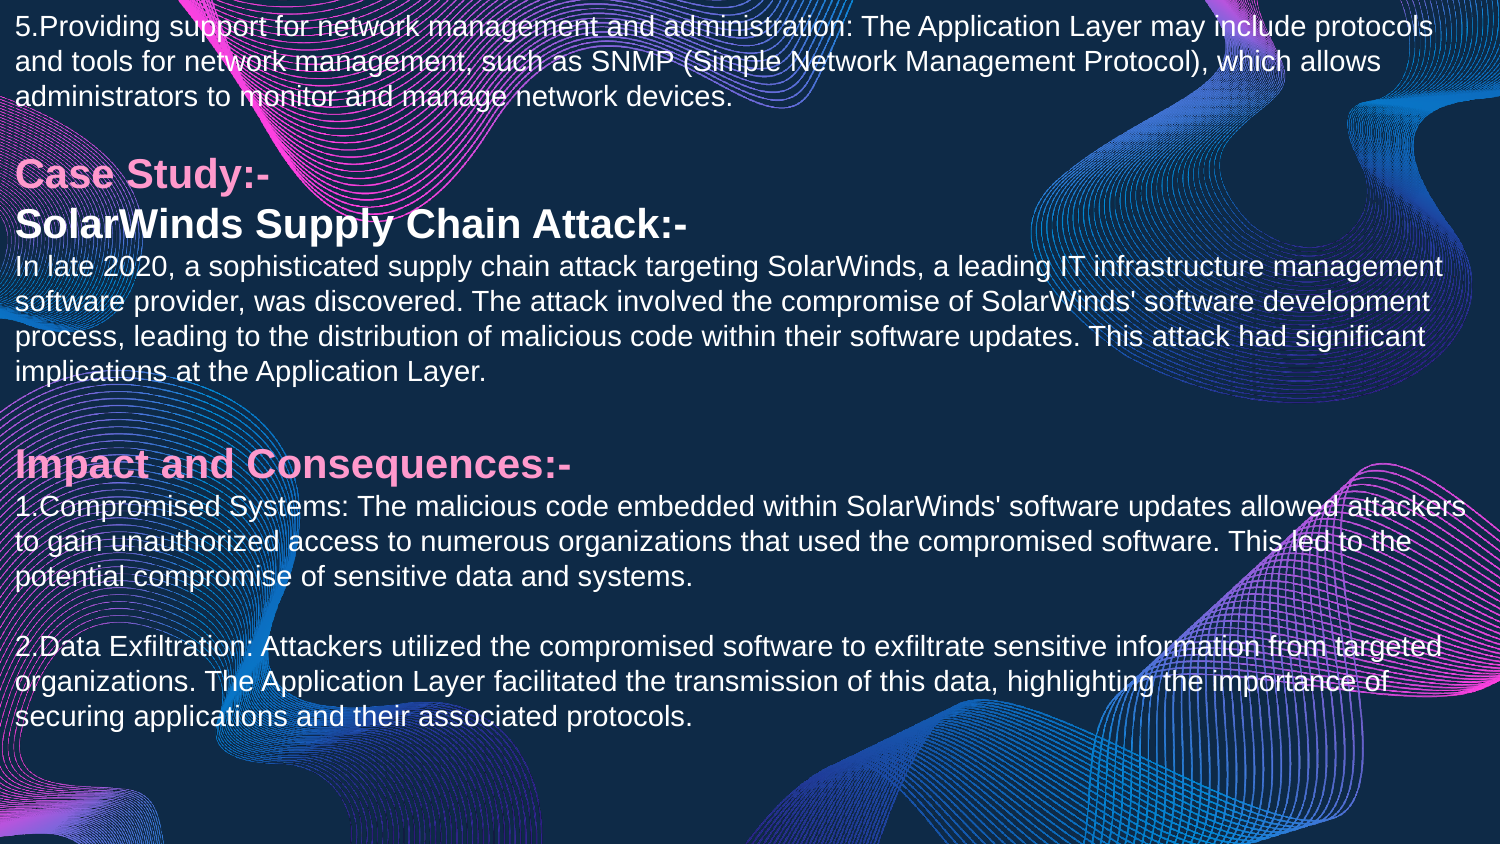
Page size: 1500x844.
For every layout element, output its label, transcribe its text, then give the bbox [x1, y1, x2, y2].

text_box 5.Providing support for network management and administration: The Application Layer may include protocols and tools for network management, such as SNMP (Simple Network Management Protocol), which allows administrators to monitor and manage network devices. Case Study:- SolarWinds Supply Chain Attack:- In late 2020, a sophisticated supply chain attack targeting SolarWinds, a leading IT infrastructure management software provider, was discovered. The attack involved the compromise of SolarWinds' software development process, leading to the distribution of malicious code within their software updates. This attack had significant implications at the Application Layer. Impact and Consequences:- 1.Compromised Systems: The malicious code embedded within SolarWinds' software updates allowed attackers to gain unauthorized access to numerous organizations that used the compromised software. This led to the potential compromise of sensitive data and systems. 2.Data Exfiltration: Attackers utilized the compromised software to exfiltrate sensitive information from targeted organizations. The Application Layer facilitated the transmission of this data, highlighting the importance of securing applications and their associated protocols. [0, 0, 1500, 740]
picture [0, 740, 1500, 844]
